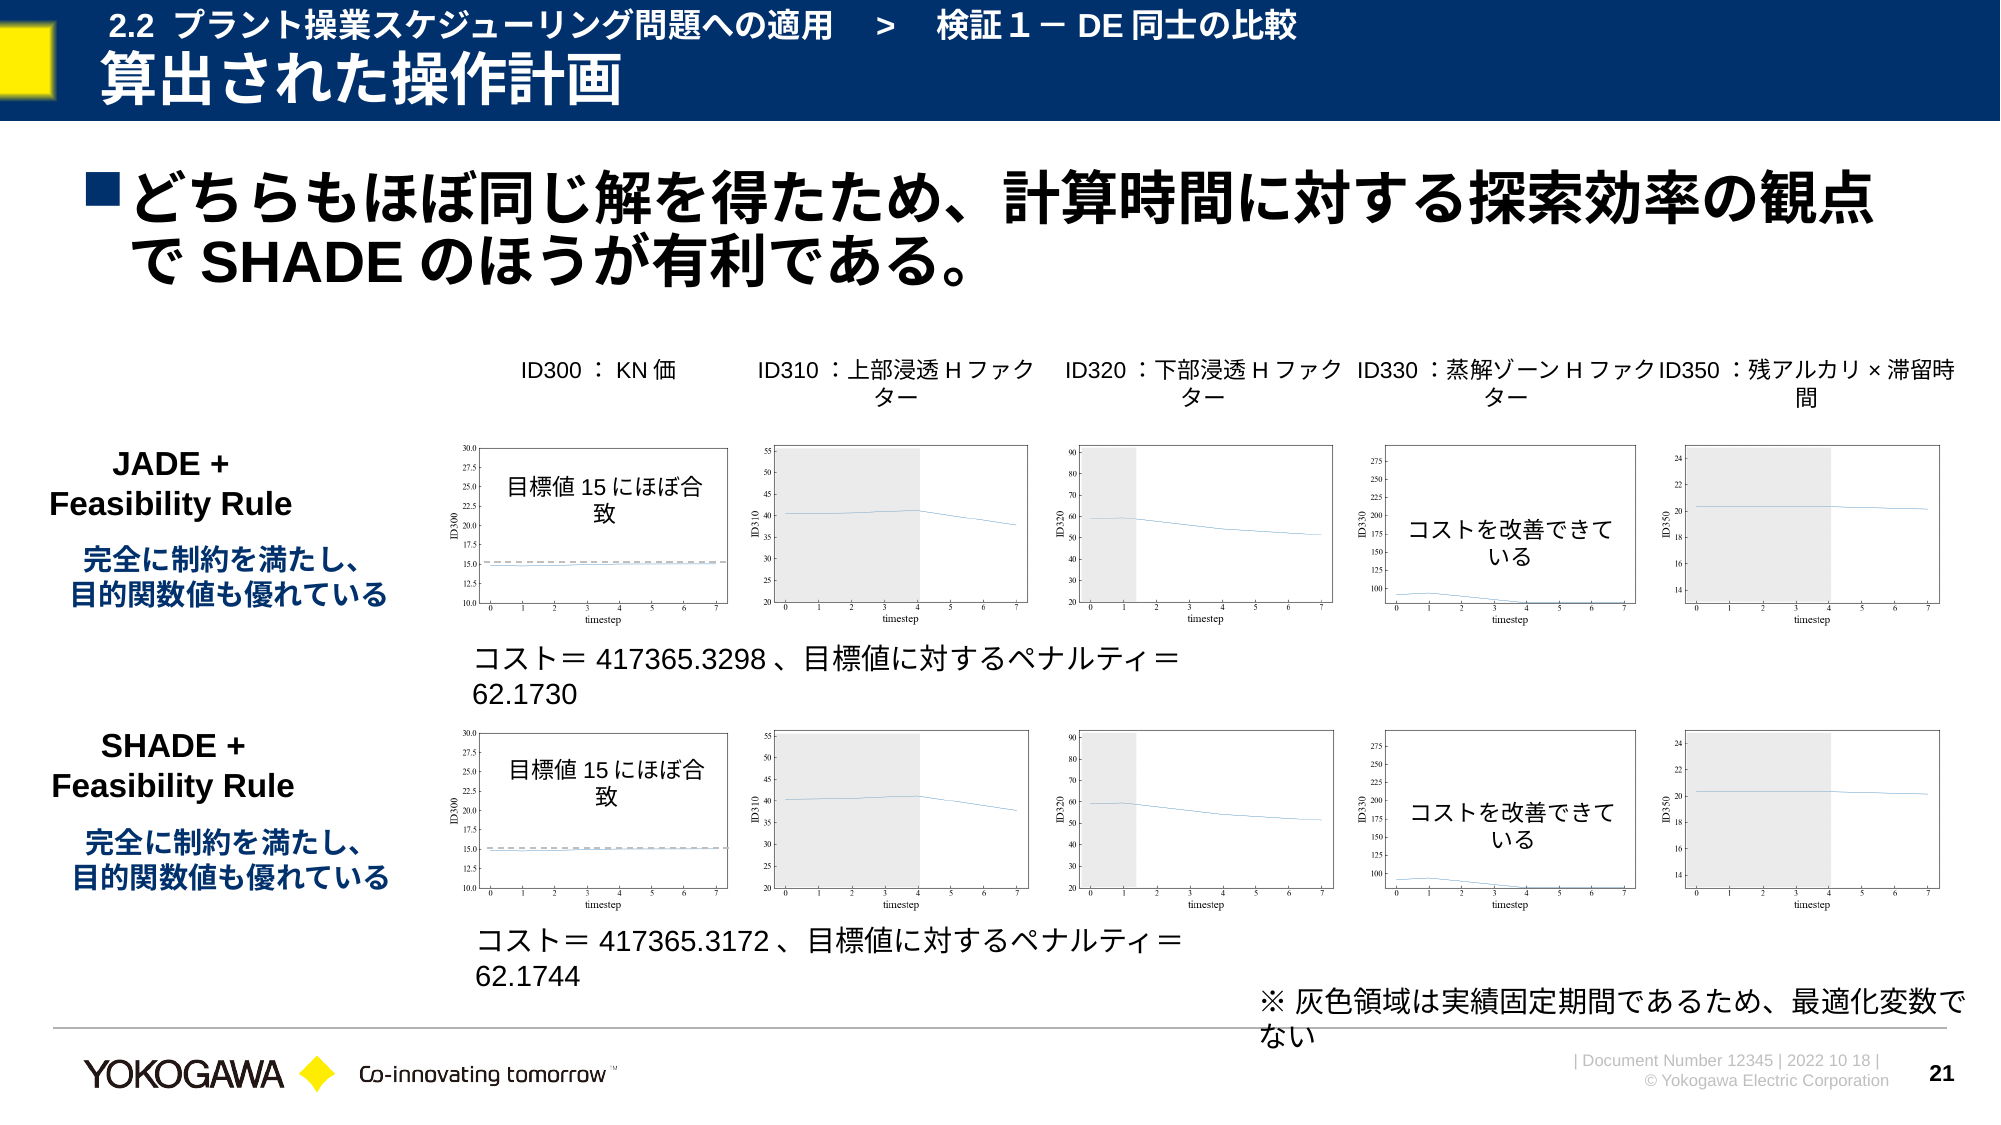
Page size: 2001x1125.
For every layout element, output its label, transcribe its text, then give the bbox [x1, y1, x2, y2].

text_box ID300：KN価 [493, 348, 704, 391]
picture [1051, 725, 1338, 915]
picture [445, 440, 732, 630]
title 算出された操作計画 [84, 39, 1955, 125]
text_box JADE + Feasibility Rule [24, 434, 319, 530]
picture [1353, 725, 1640, 915]
picture [1657, 440, 1944, 630]
text_box ID330：蒸解ゾーンHファクター [1339, 348, 1643, 418]
picture [1657, 725, 1944, 915]
picture [1353, 440, 1640, 630]
picture [83, 1055, 617, 1093]
text_box ID310：上部浸透Hファクター [732, 348, 1047, 418]
text_box SHADE + Feasibility Rule [26, 717, 321, 812]
text_box 完全に制約を満たし、 目的関数値も優れている [33, 816, 431, 902]
picture [746, 440, 1032, 629]
picture [1051, 440, 1337, 629]
text_box コスト＝417365.3298、目標値に対するペナルティ＝62.1730 [457, 632, 1250, 718]
text_box ID320：下部浸透Hファクター [1047, 348, 1339, 418]
text_box 2.2 プラント操業スケジューリング問題への適用 > 検証１－DE同士の比較 [93, 0, 1528, 52]
picture [746, 725, 1033, 915]
slide_number 21 [1904, 1061, 1970, 1103]
text_box 完全に制約を満たし、 目的関数値も優れている [30, 534, 429, 619]
picture [445, 725, 732, 915]
text_box どちらもほぼ同じ解を得たため、計算時間に対する探索効率の観点でSHADEのほうが有利である。 [66, 161, 1922, 258]
text_box ID350：残アルカリ×滞留時間 [1643, 348, 1972, 418]
text_box コスト＝417365.3172、目標値に対するペナルティ＝62.1744 [460, 915, 1250, 1000]
text_box ※灰色領域は実績固定期間であるため、最適化変数でない [1244, 975, 1989, 1061]
picture [0, 6, 69, 115]
